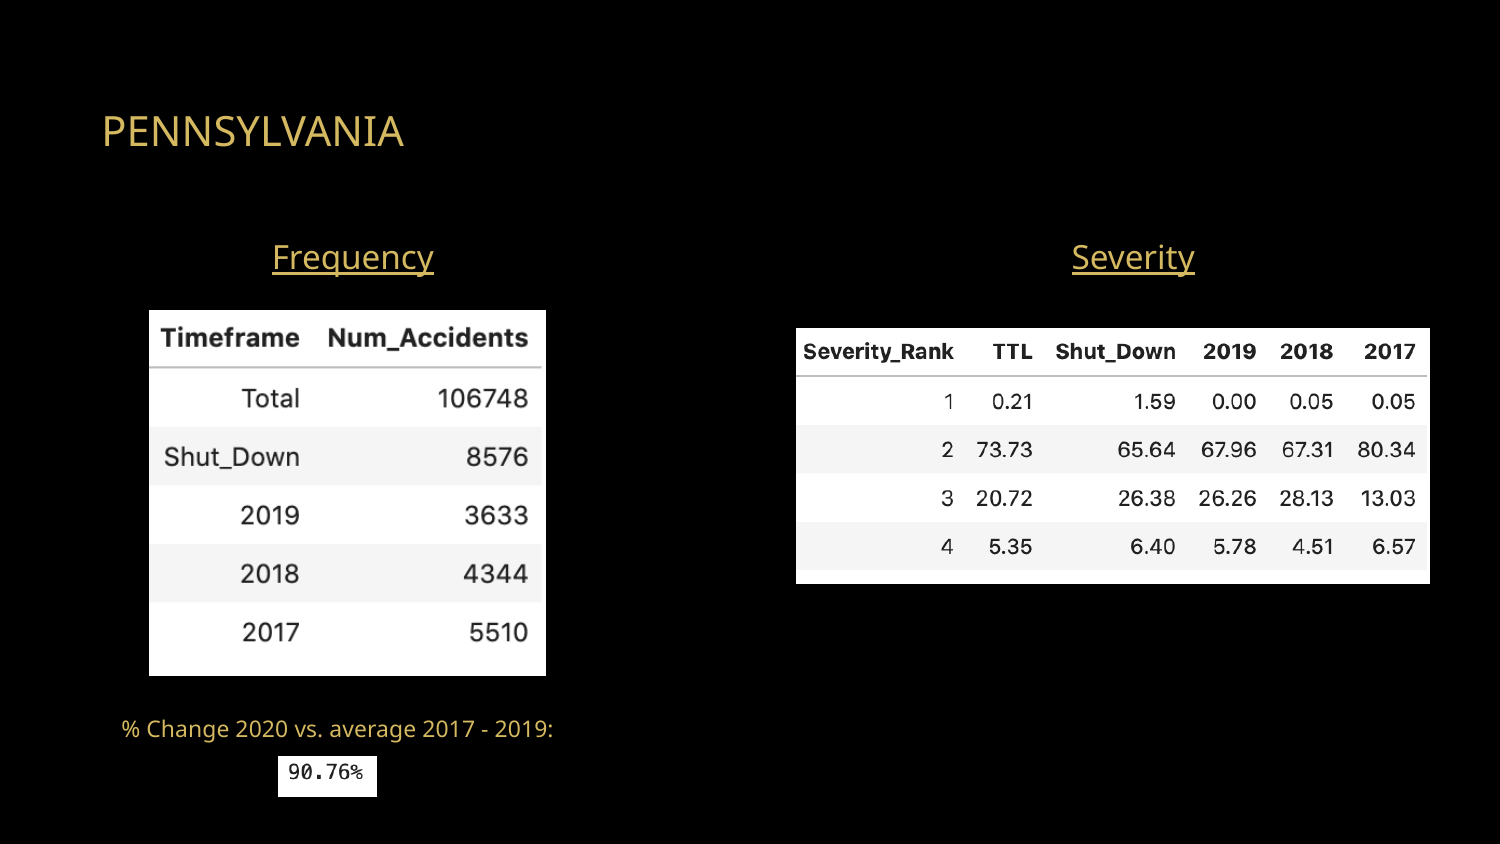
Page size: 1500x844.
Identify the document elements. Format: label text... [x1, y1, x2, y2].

picture [148, 310, 547, 676]
text_box Severity [993, 207, 1274, 292]
text_box Frequency [213, 207, 494, 292]
picture [277, 756, 378, 797]
title PENNSYLVANIA [86, 86, 750, 170]
text_box % Change 2020 vs. average 2017 - 2019: [102, 710, 580, 758]
picture [795, 328, 1430, 585]
